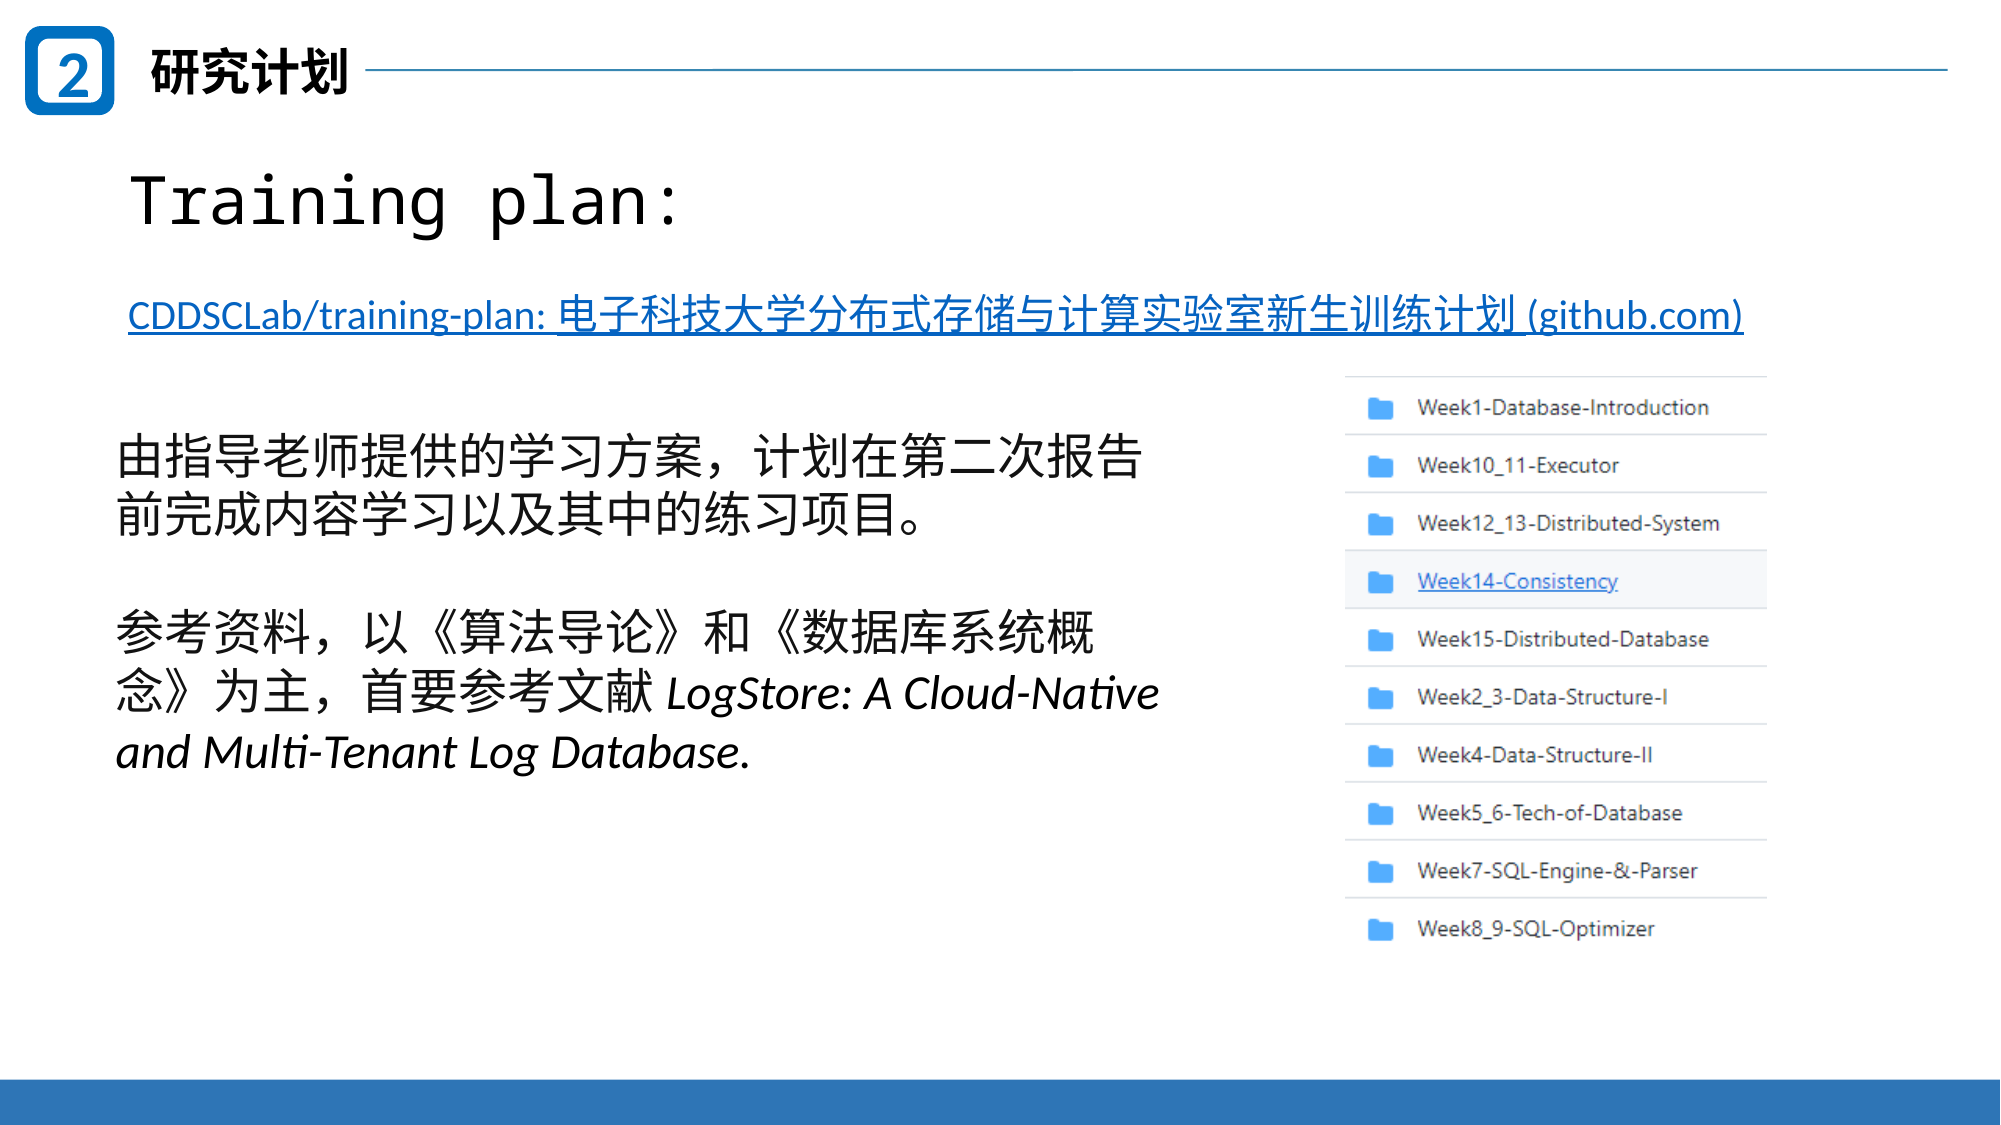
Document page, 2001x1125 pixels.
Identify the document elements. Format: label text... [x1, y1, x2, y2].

text_box 由指导老师提供的学习方案，计划在第二次报告前完成内容学习以及其中的练习项目。 参考资料，以《算法导论》和《数据库系统概念》为主，首要参考文献LogStore: A Cloud-Native and Multi-Tenant Log Database. [100, 416, 1206, 778]
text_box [26, 27, 368, 115]
text_box Training plan: CDDSCLab/training-plan: 电子科技大学分布式存储与计算实验室新生训练计划 (github.com) [113, 150, 1905, 356]
picture [1345, 376, 1767, 952]
